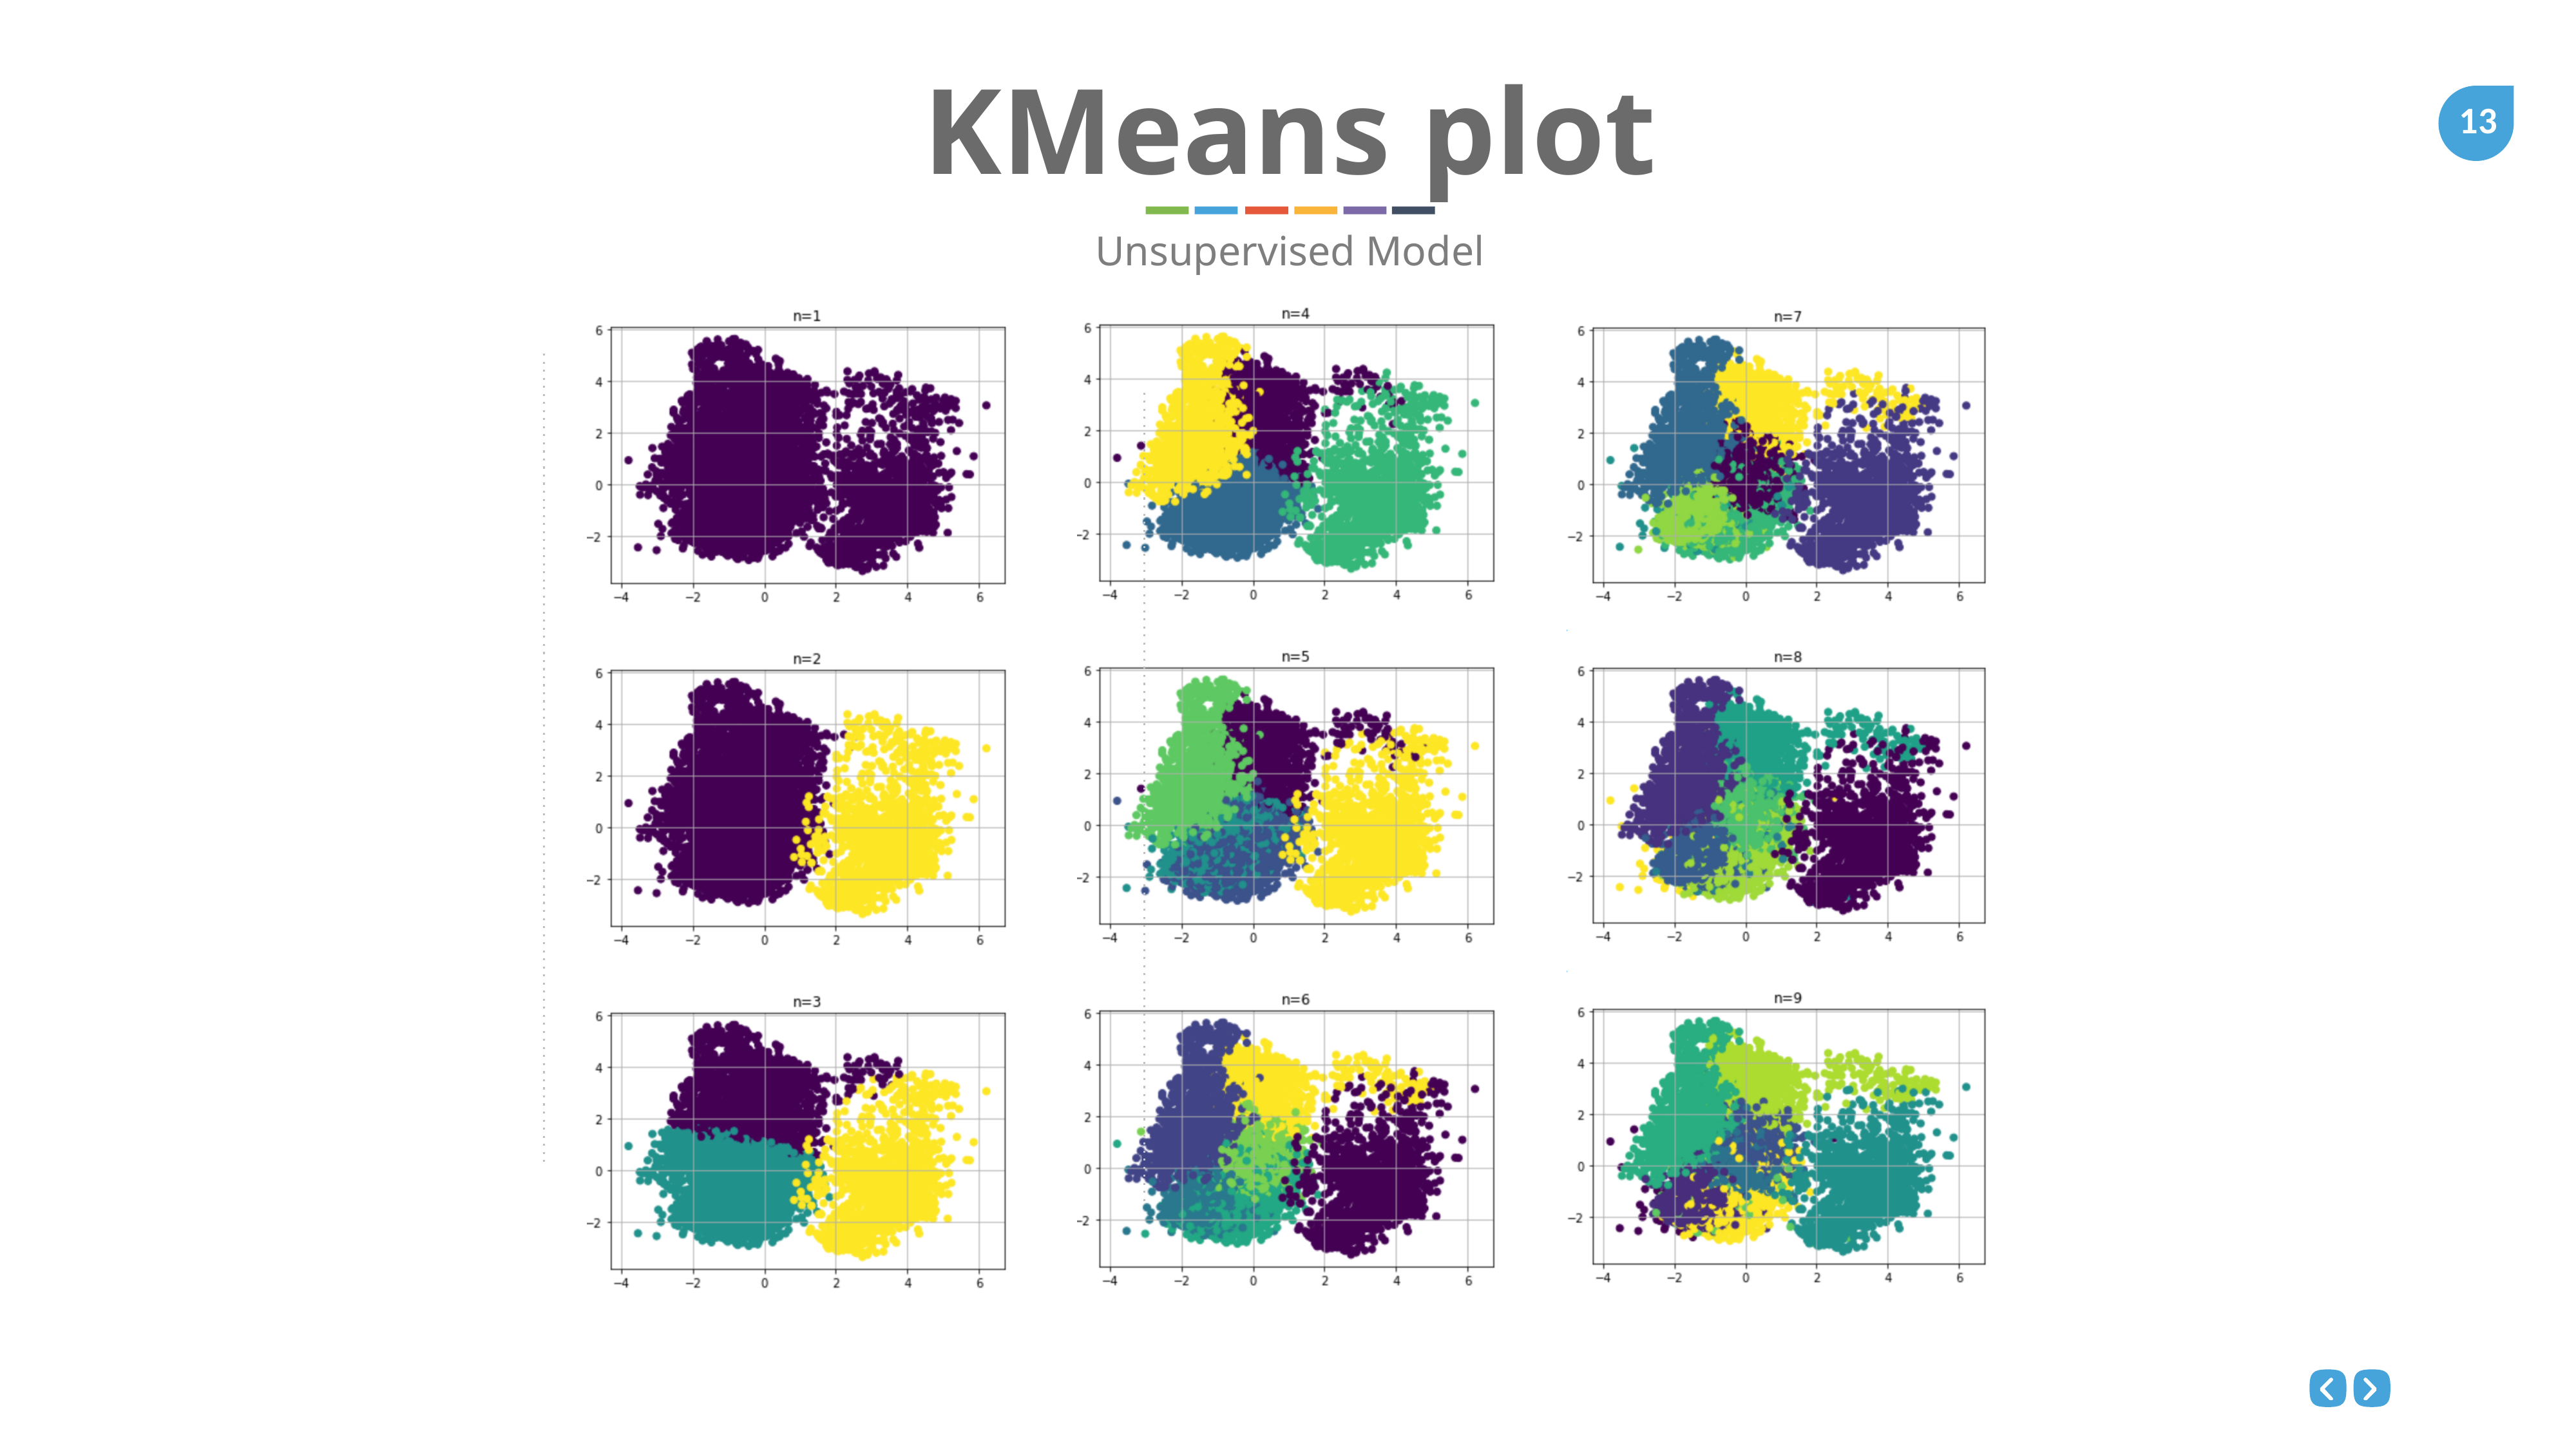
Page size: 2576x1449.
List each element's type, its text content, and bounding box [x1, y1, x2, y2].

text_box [184, 51, 2397, 214]
text_box Unsupervised Model [1048, 222, 1532, 284]
picture [587, 303, 1013, 1293]
picture [1567, 307, 1994, 1289]
picture [1076, 307, 1503, 1289]
